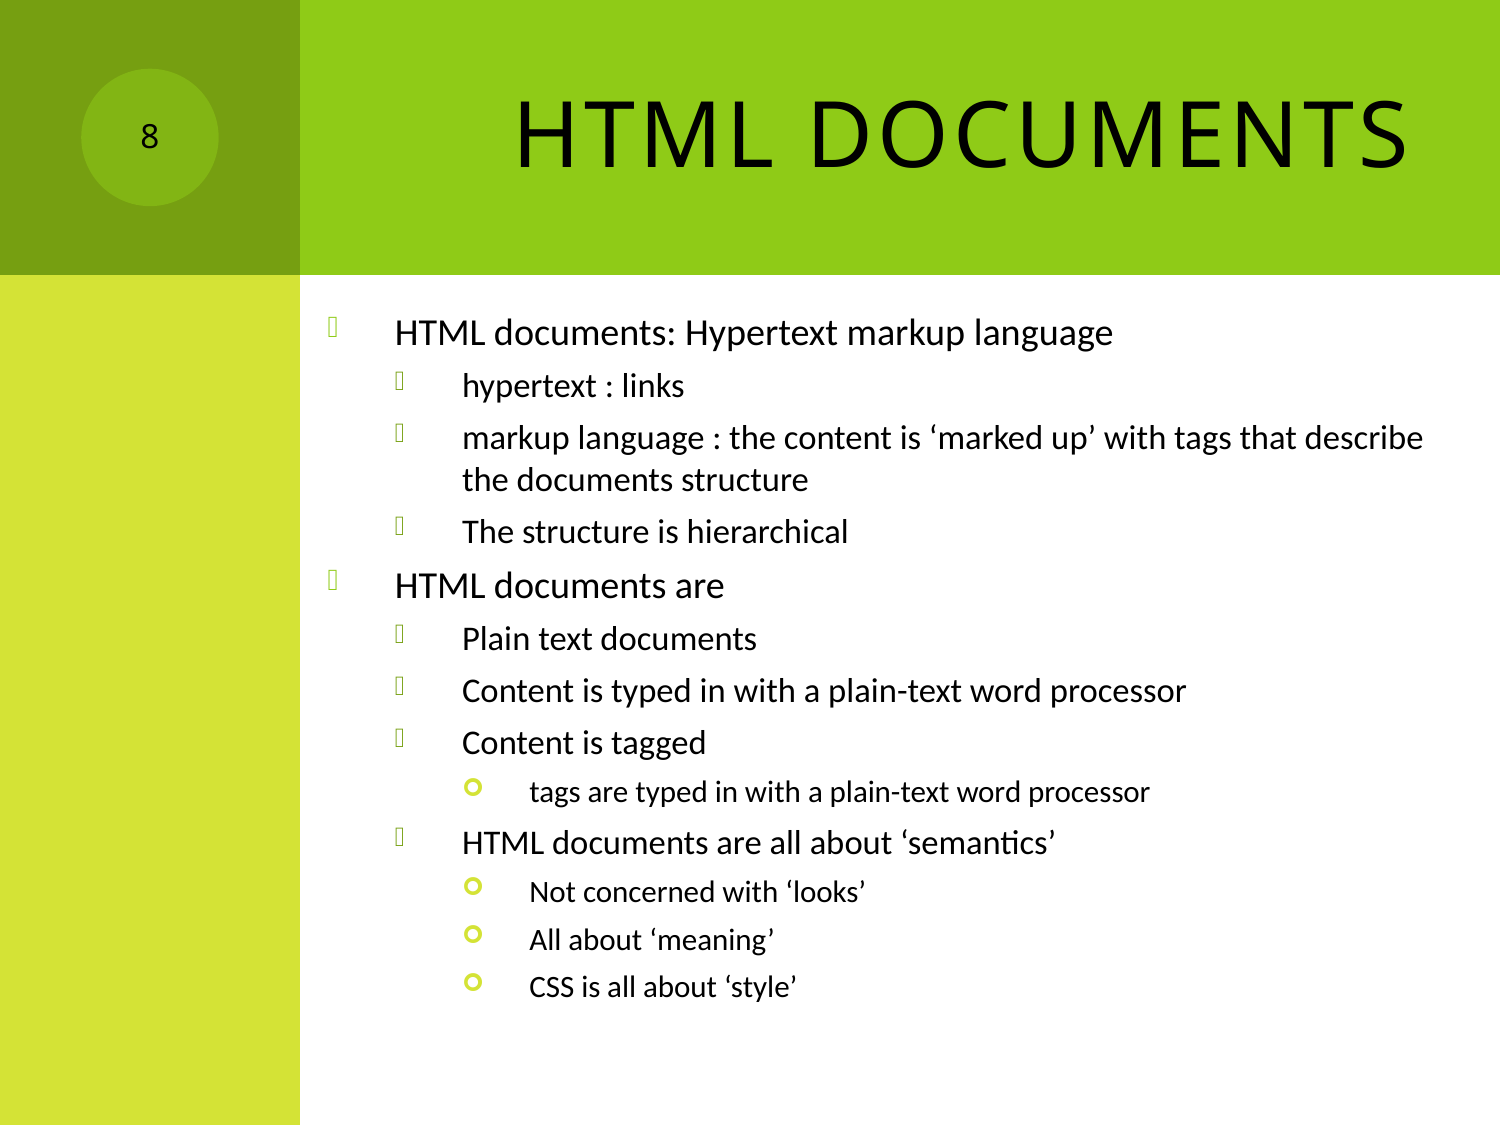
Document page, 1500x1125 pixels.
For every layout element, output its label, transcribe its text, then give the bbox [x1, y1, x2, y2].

slide_number 8 [87, 87, 213, 188]
title HTML Documents [399, 37, 1425, 225]
list HTML documents: Hypertext markup language hypertext : links markup language : the content is ‘marked up’ with tags that describe the documents structure The structure is hierarchical HTML documents are Plain text documents Content is typed in with a plain-text word processor Content is tagged tags are typed in with a plain-text word processor HTML documents are all about ‘semantics’ Not concerned with ‘looks’ All about ‘meaning’ CSS is all about ‘style’ [312, 299, 1475, 1013]
